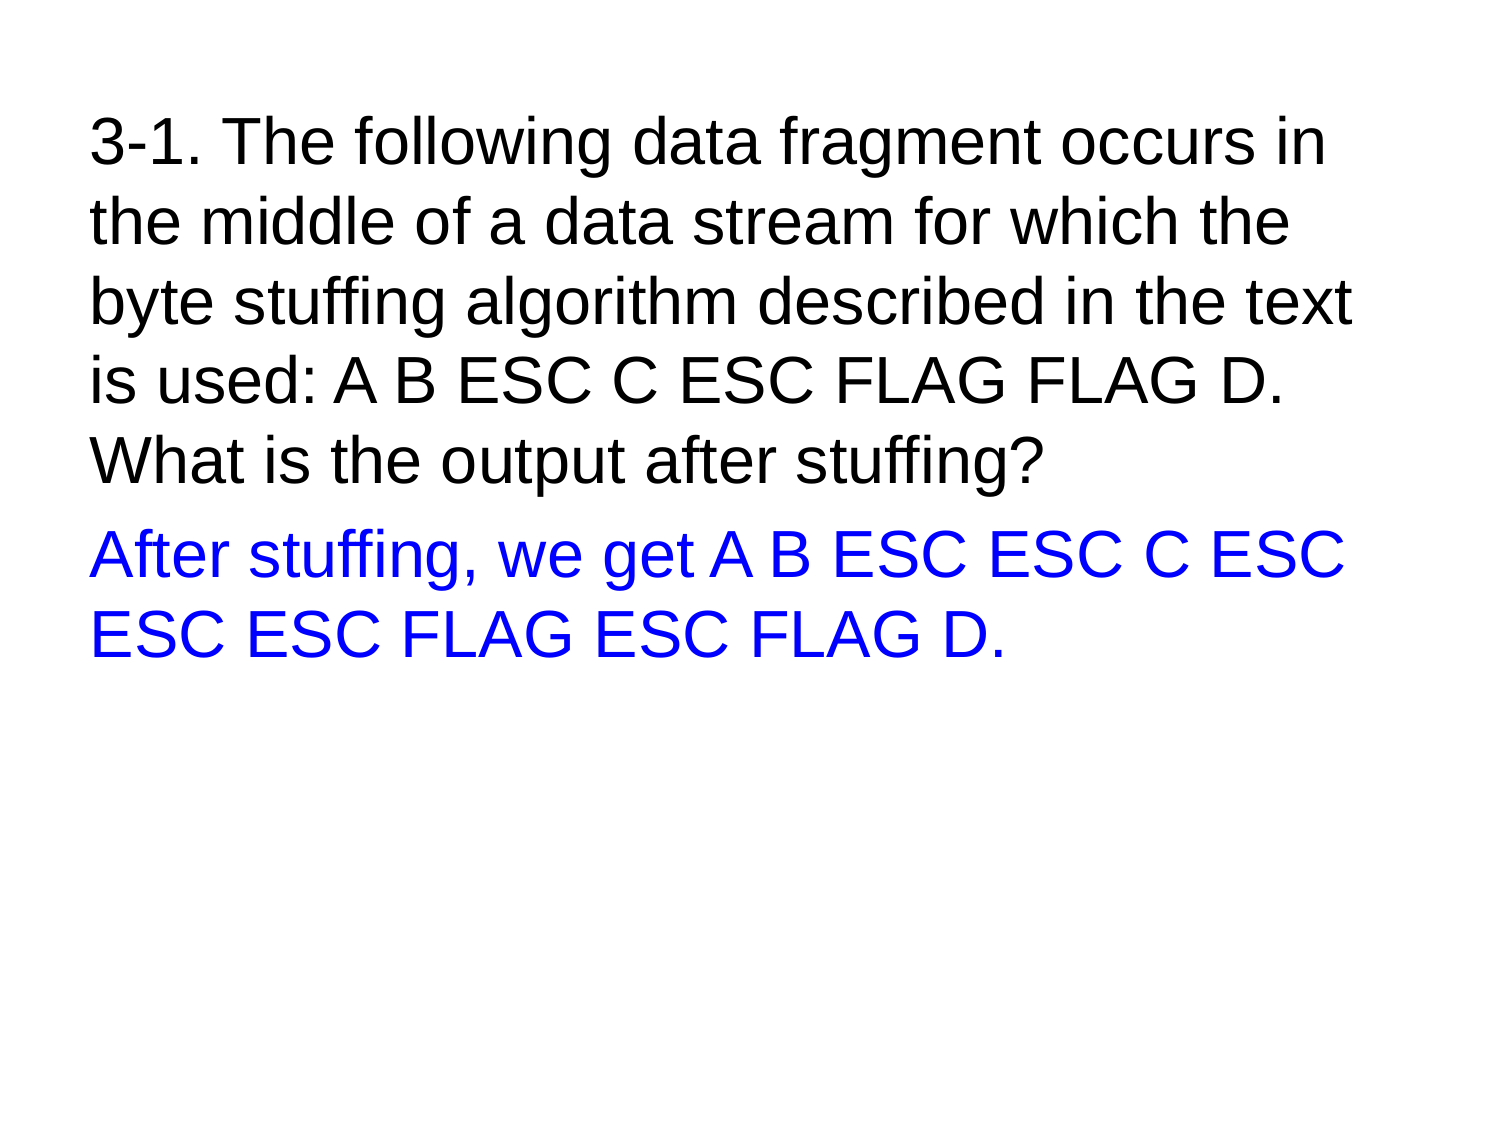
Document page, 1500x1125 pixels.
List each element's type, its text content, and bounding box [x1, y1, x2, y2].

list 3-1. The following data fragment occurs in the middle of a data stream for which the byte stuffing algorithm described in the text is used: A B ESC C ESC FLAG FLAG D. What is the output after stuffing? After stuffing, we get A B ESC ESC C ESC ESC ESC FLAG ESC FLAG D. [74, 89, 1426, 1000]
